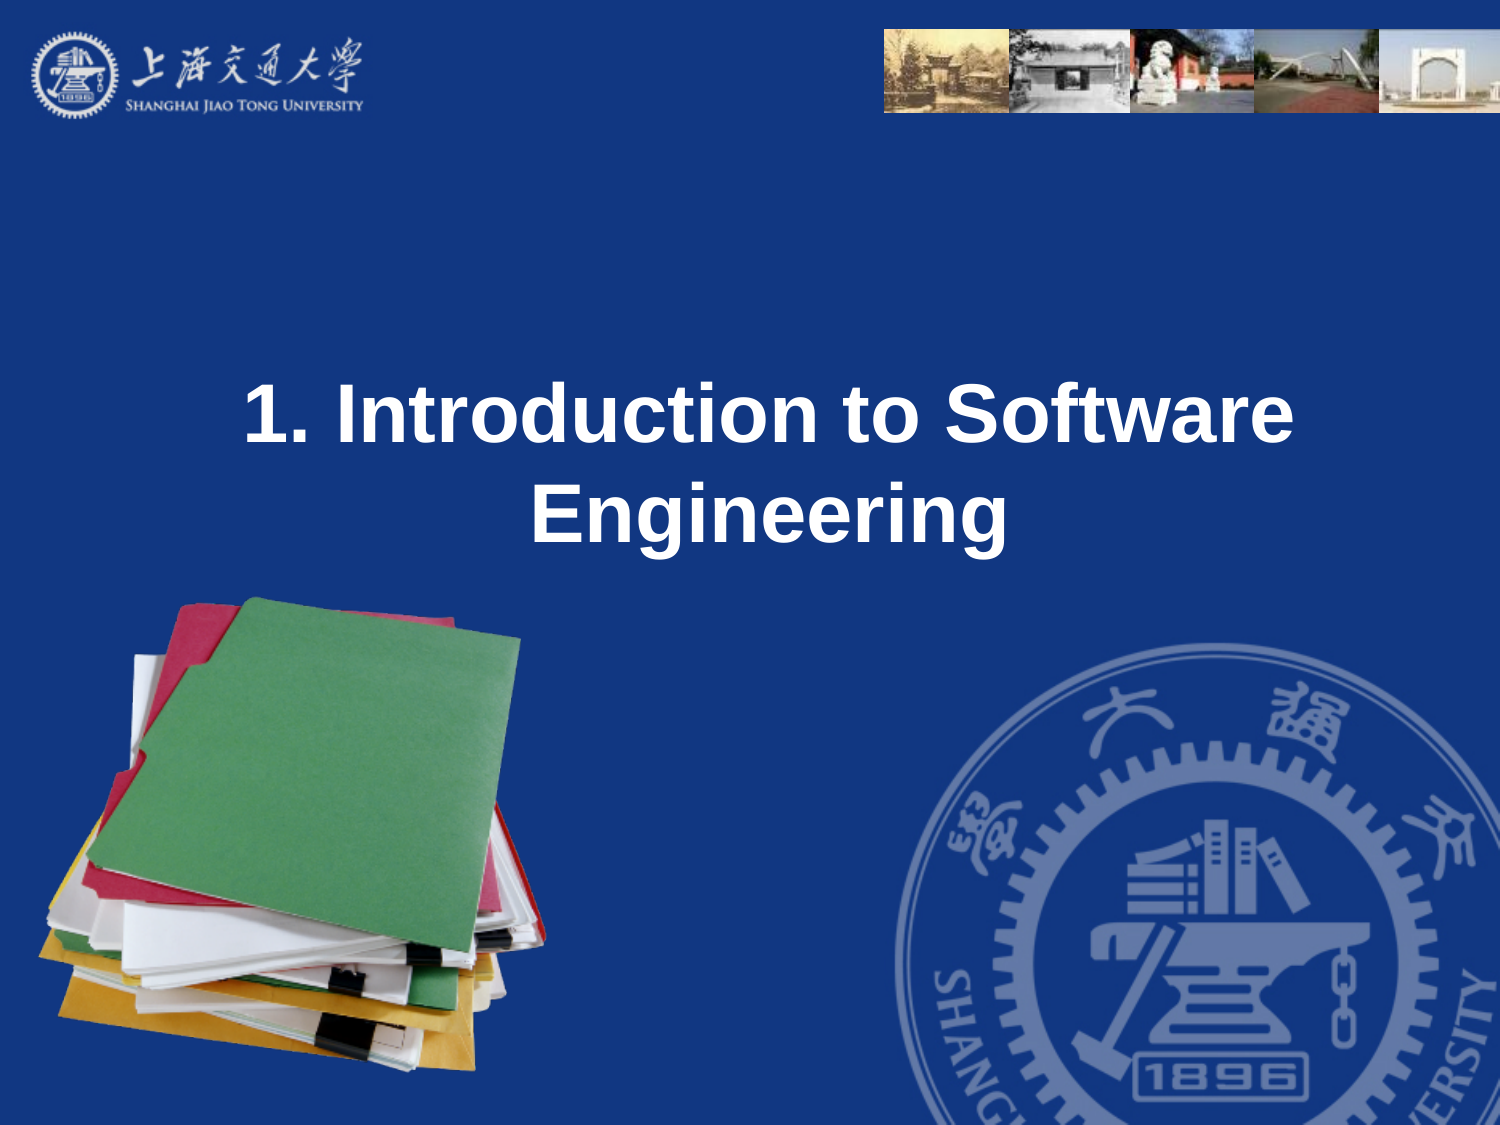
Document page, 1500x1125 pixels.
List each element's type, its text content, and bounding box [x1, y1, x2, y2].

picture [0, 0, 1500, 1125]
title 1. Introduction to Software Engineering [44, 299, 1495, 617]
